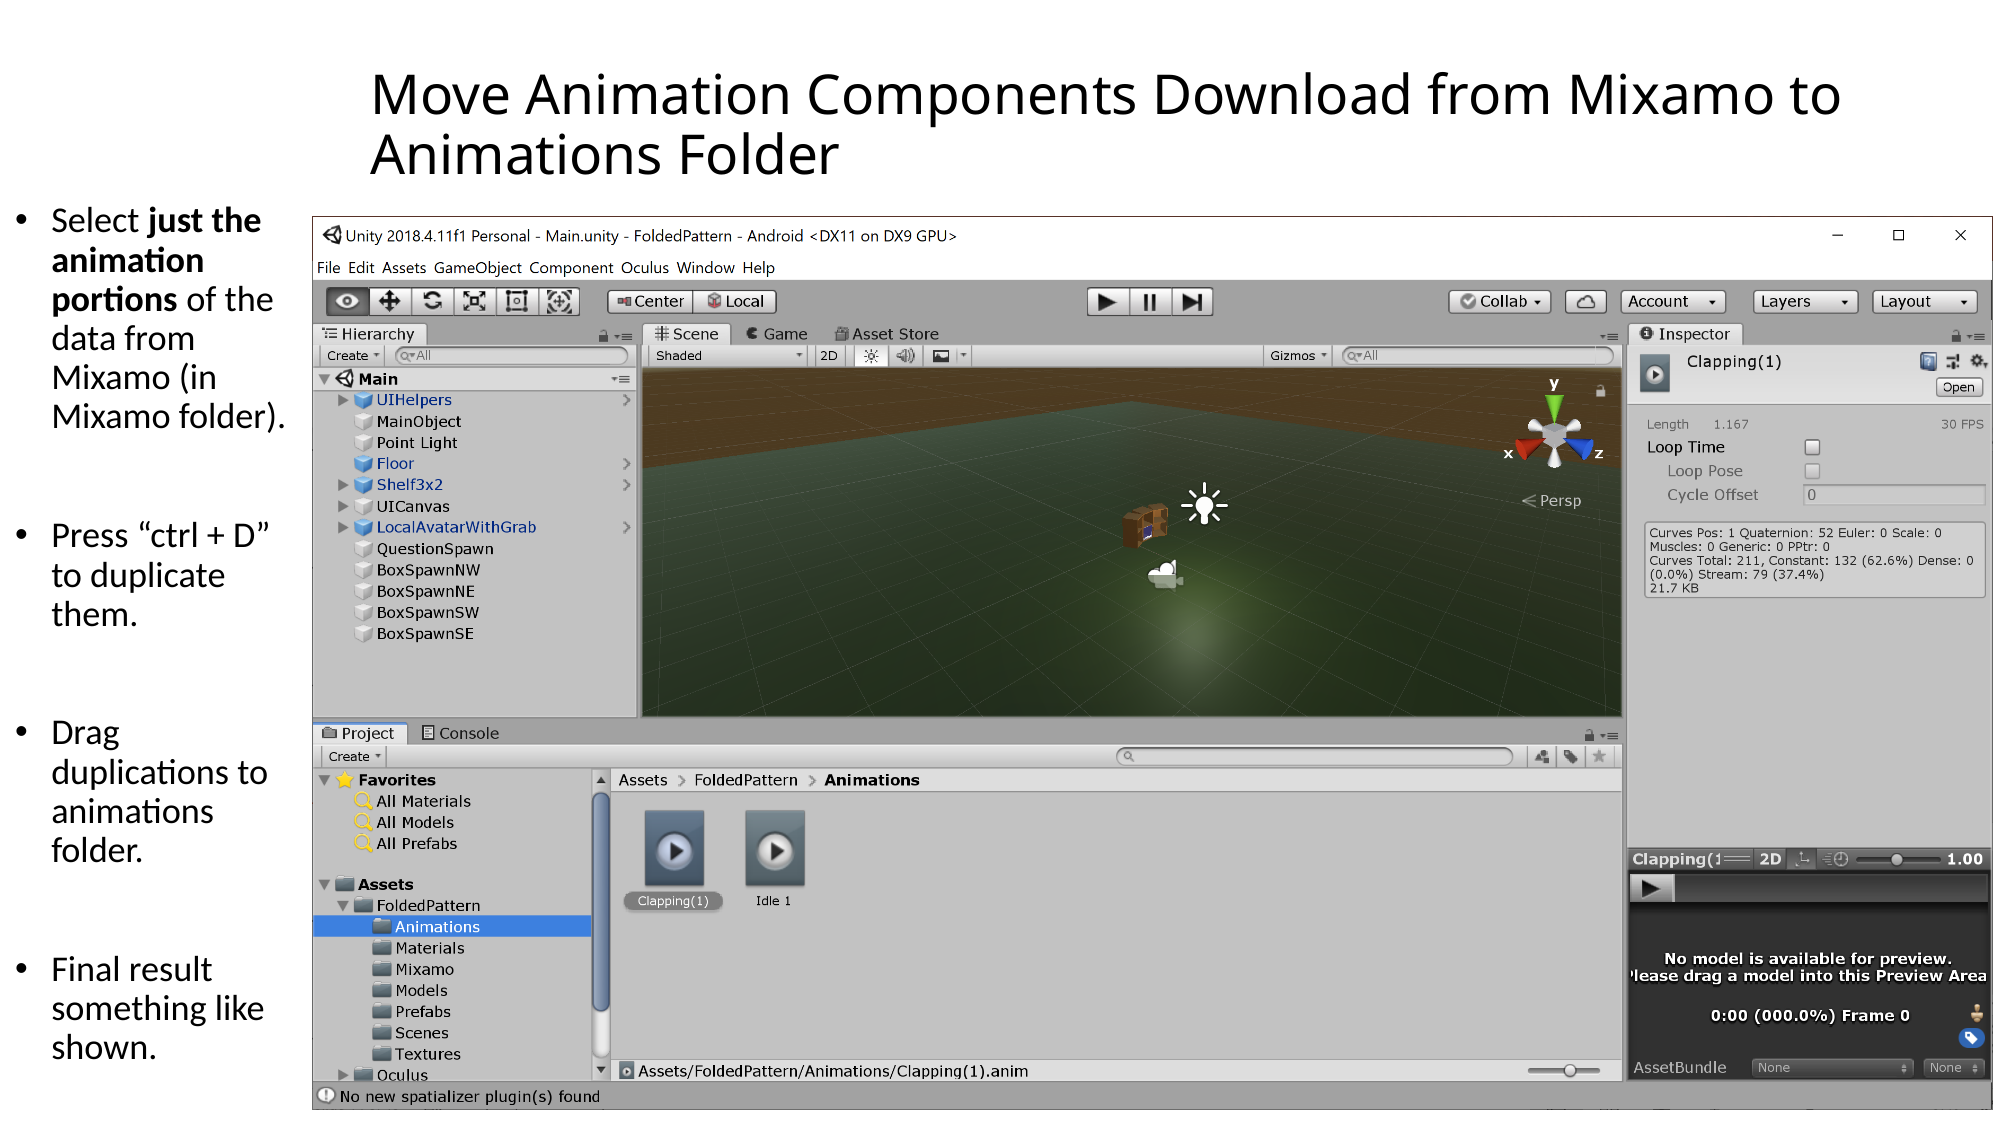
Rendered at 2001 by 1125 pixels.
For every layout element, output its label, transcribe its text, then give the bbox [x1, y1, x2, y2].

title Move Animation Components Download from Mixamo to Animations Folder [355, 59, 1863, 194]
list Select just the animation portions of the data from Mixamo (in Mixamo folder). Press “ctrl + D” to duplicate them. Drag duplications to animations folder. Final result something like shown. [0, 194, 306, 1087]
picture [312, 216, 1993, 1110]
